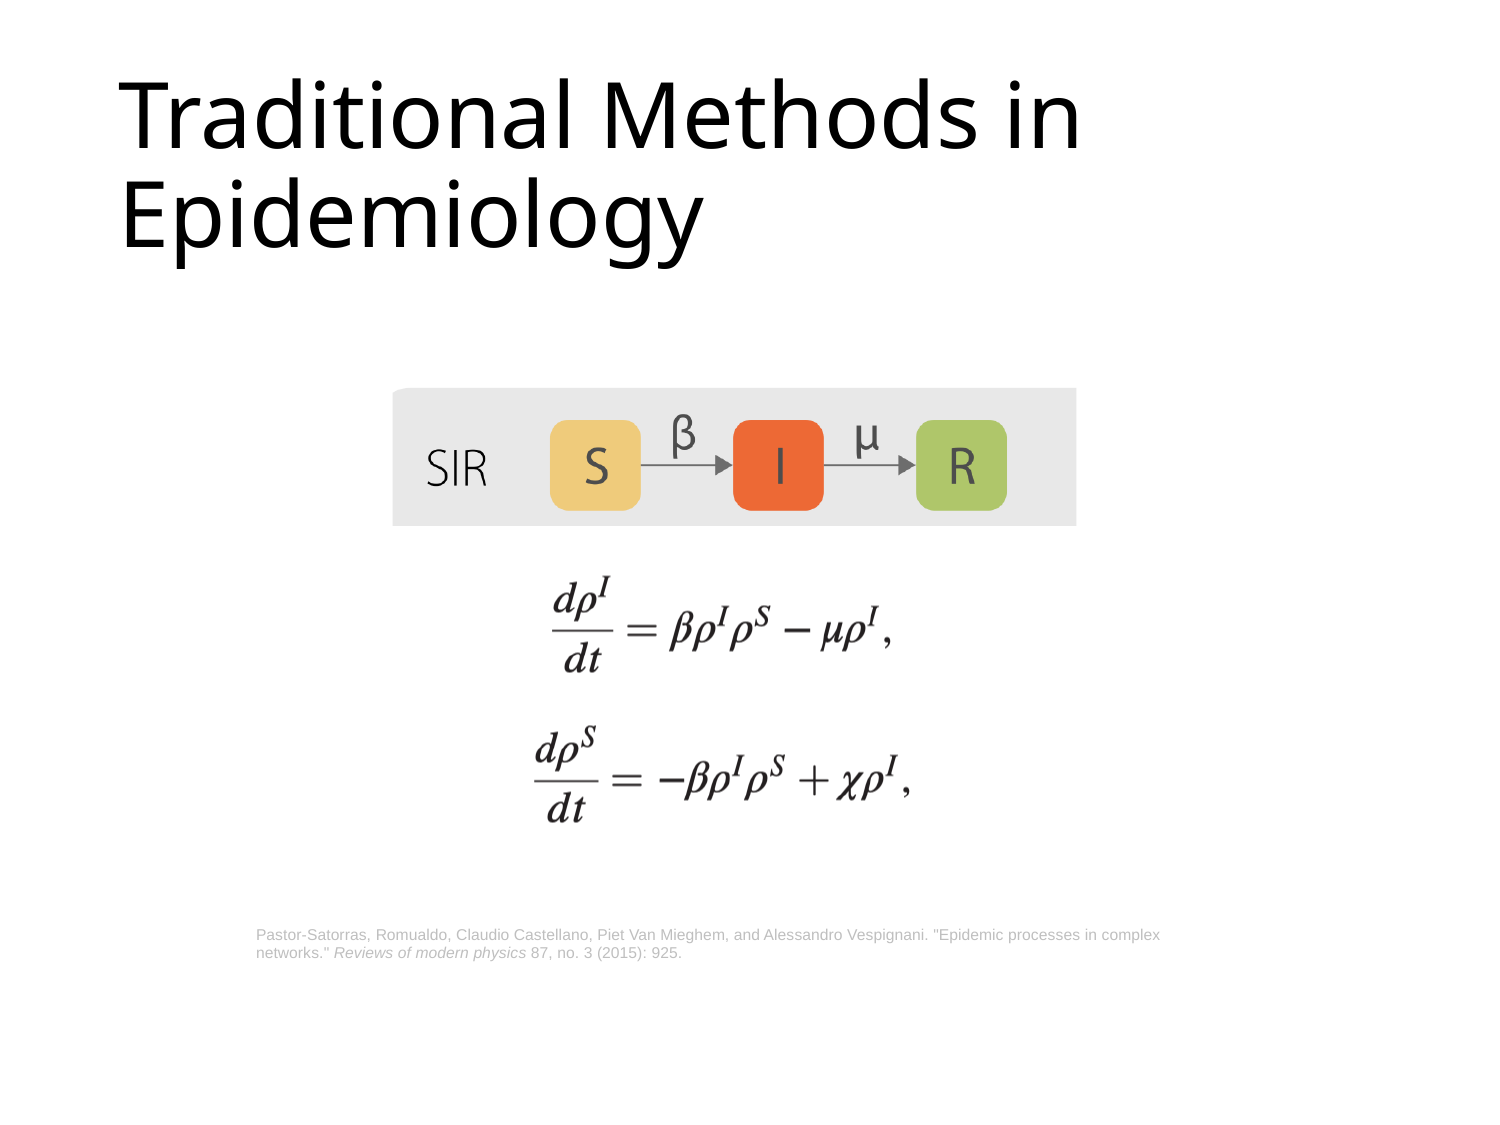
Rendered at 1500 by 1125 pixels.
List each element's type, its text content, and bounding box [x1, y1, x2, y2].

text_box Pastor-Satorras, Romualdo, Claudio Castellano, Piet Van Mieghem, and Alessandro Vespignani. "Epidemic processes in complex networks." Reviews of modern physics 87, no. 3 (2015): 925. [241, 917, 1281, 970]
title Traditional Methods in Epidemiology [103, 59, 1397, 278]
picture [392, 376, 1077, 526]
picture [495, 562, 918, 842]
